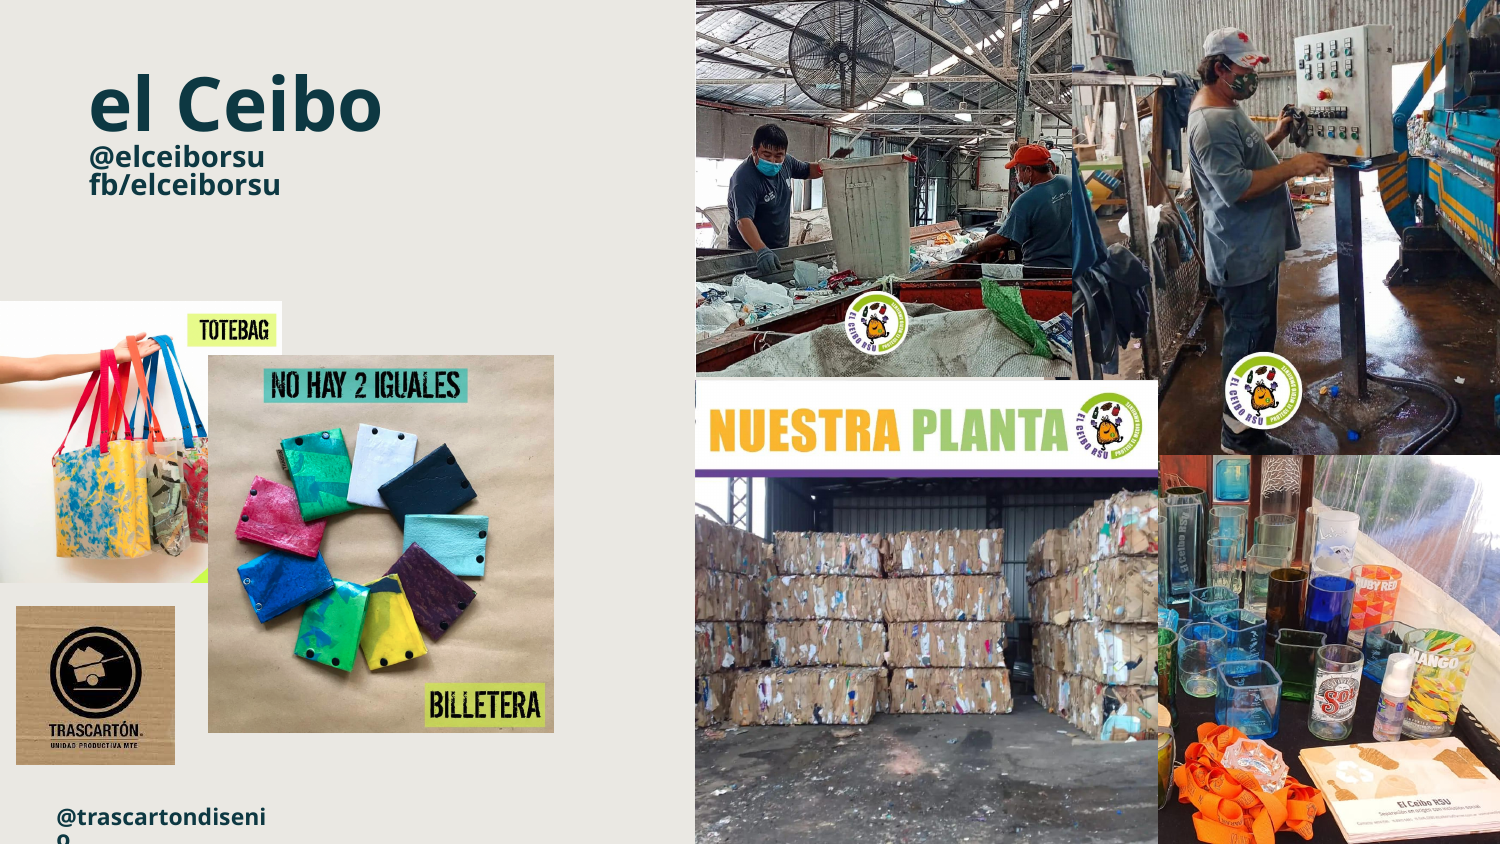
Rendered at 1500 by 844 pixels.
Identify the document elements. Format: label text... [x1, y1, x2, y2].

picture [16, 606, 175, 765]
picture [694, 0, 1500, 844]
text_box @trascartondisenio [41, 788, 291, 844]
picture [0, 301, 555, 733]
text_box el Ceibo @elceiborsu fb/elceiborsu [73, 52, 511, 223]
